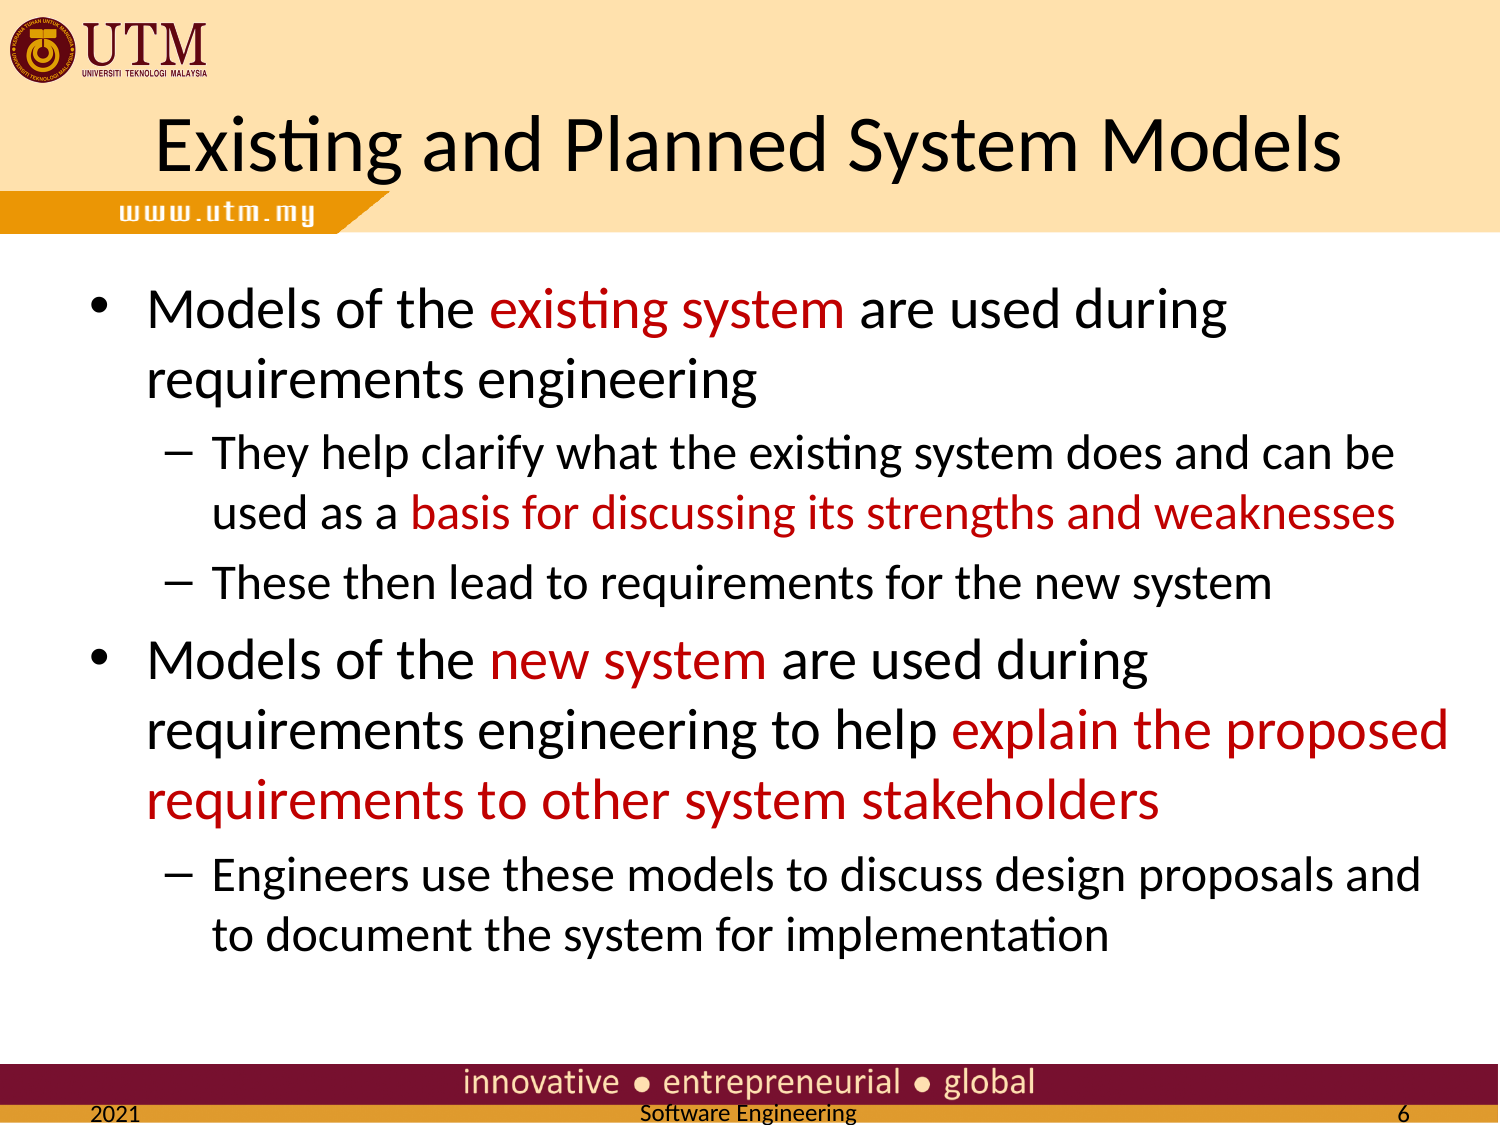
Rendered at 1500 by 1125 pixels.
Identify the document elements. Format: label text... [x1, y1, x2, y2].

picture [10, 17, 207, 83]
title Existing and Planned System Models [75, 45, 1425, 233]
slide_number 2021 [75, 1082, 425, 1125]
slide_number 6 [1074, 1082, 1425, 1125]
picture [0, 191, 390, 234]
picture [0, 1064, 1498, 1123]
footer Software Engineering [425, 1086, 1074, 1125]
list Models of the existing system are used during requirements engineering They help clarify what the existing system does and can be used as a basis for discussing its strengths and weaknesses These then lead to requirements for the new system Models of the new system are used during requirements engineering to help explain the proposed requirements to other system stakeholders Engineers use these models to discuss design proposals and to document the system for implementation [75, 262, 1475, 1005]
